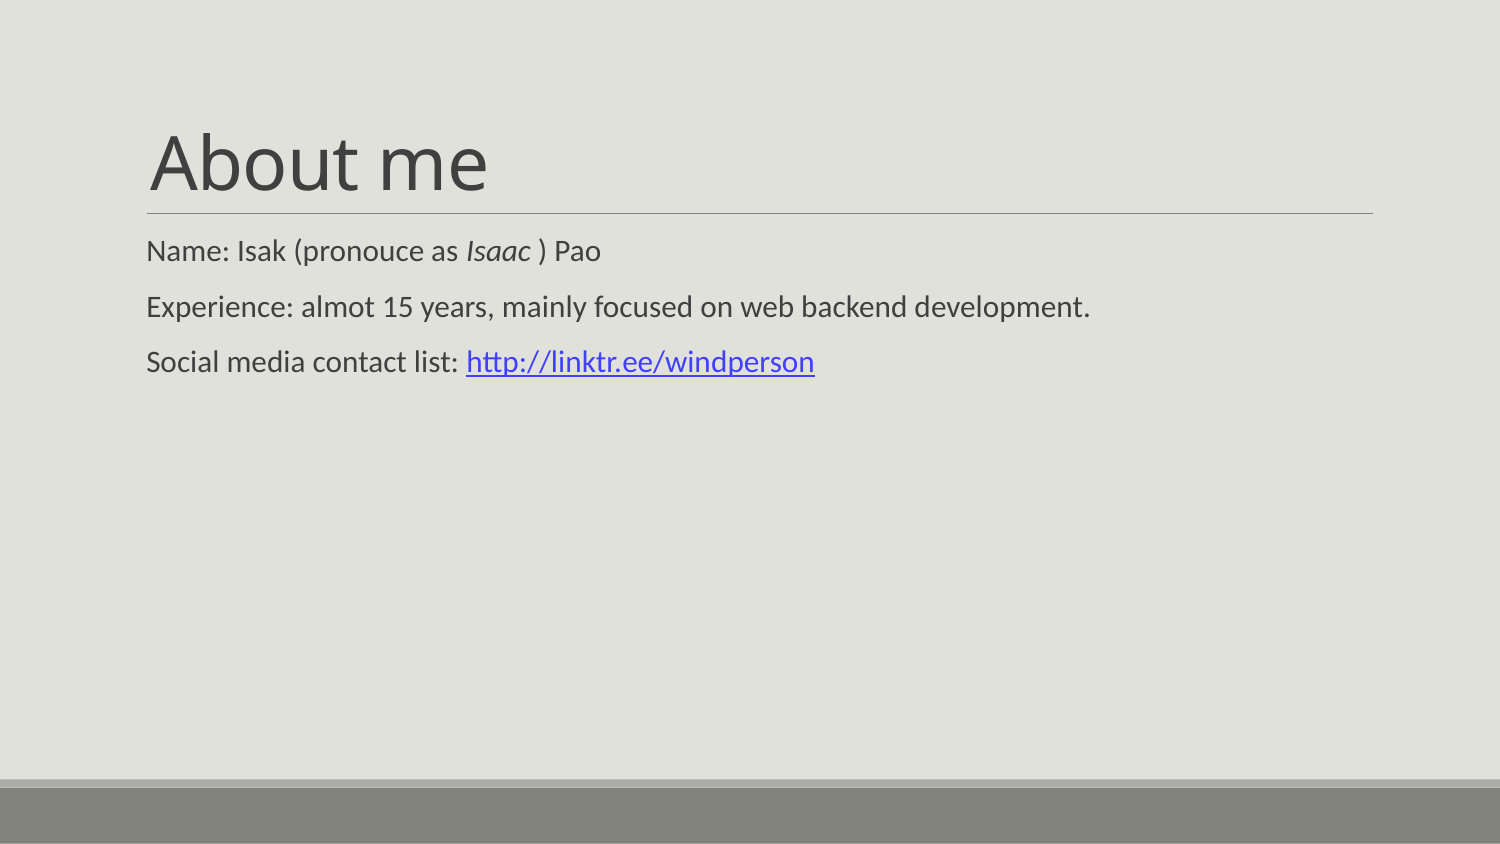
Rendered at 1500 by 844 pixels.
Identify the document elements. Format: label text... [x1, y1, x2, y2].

list Name: Isak (pronouce as Isaac ) Pao Experience: almot 15 years, mainly focused on web backend development. Social media contact list: http://linktr.ee/windperson [135, 227, 1373, 723]
title About me [135, 35, 1373, 214]
